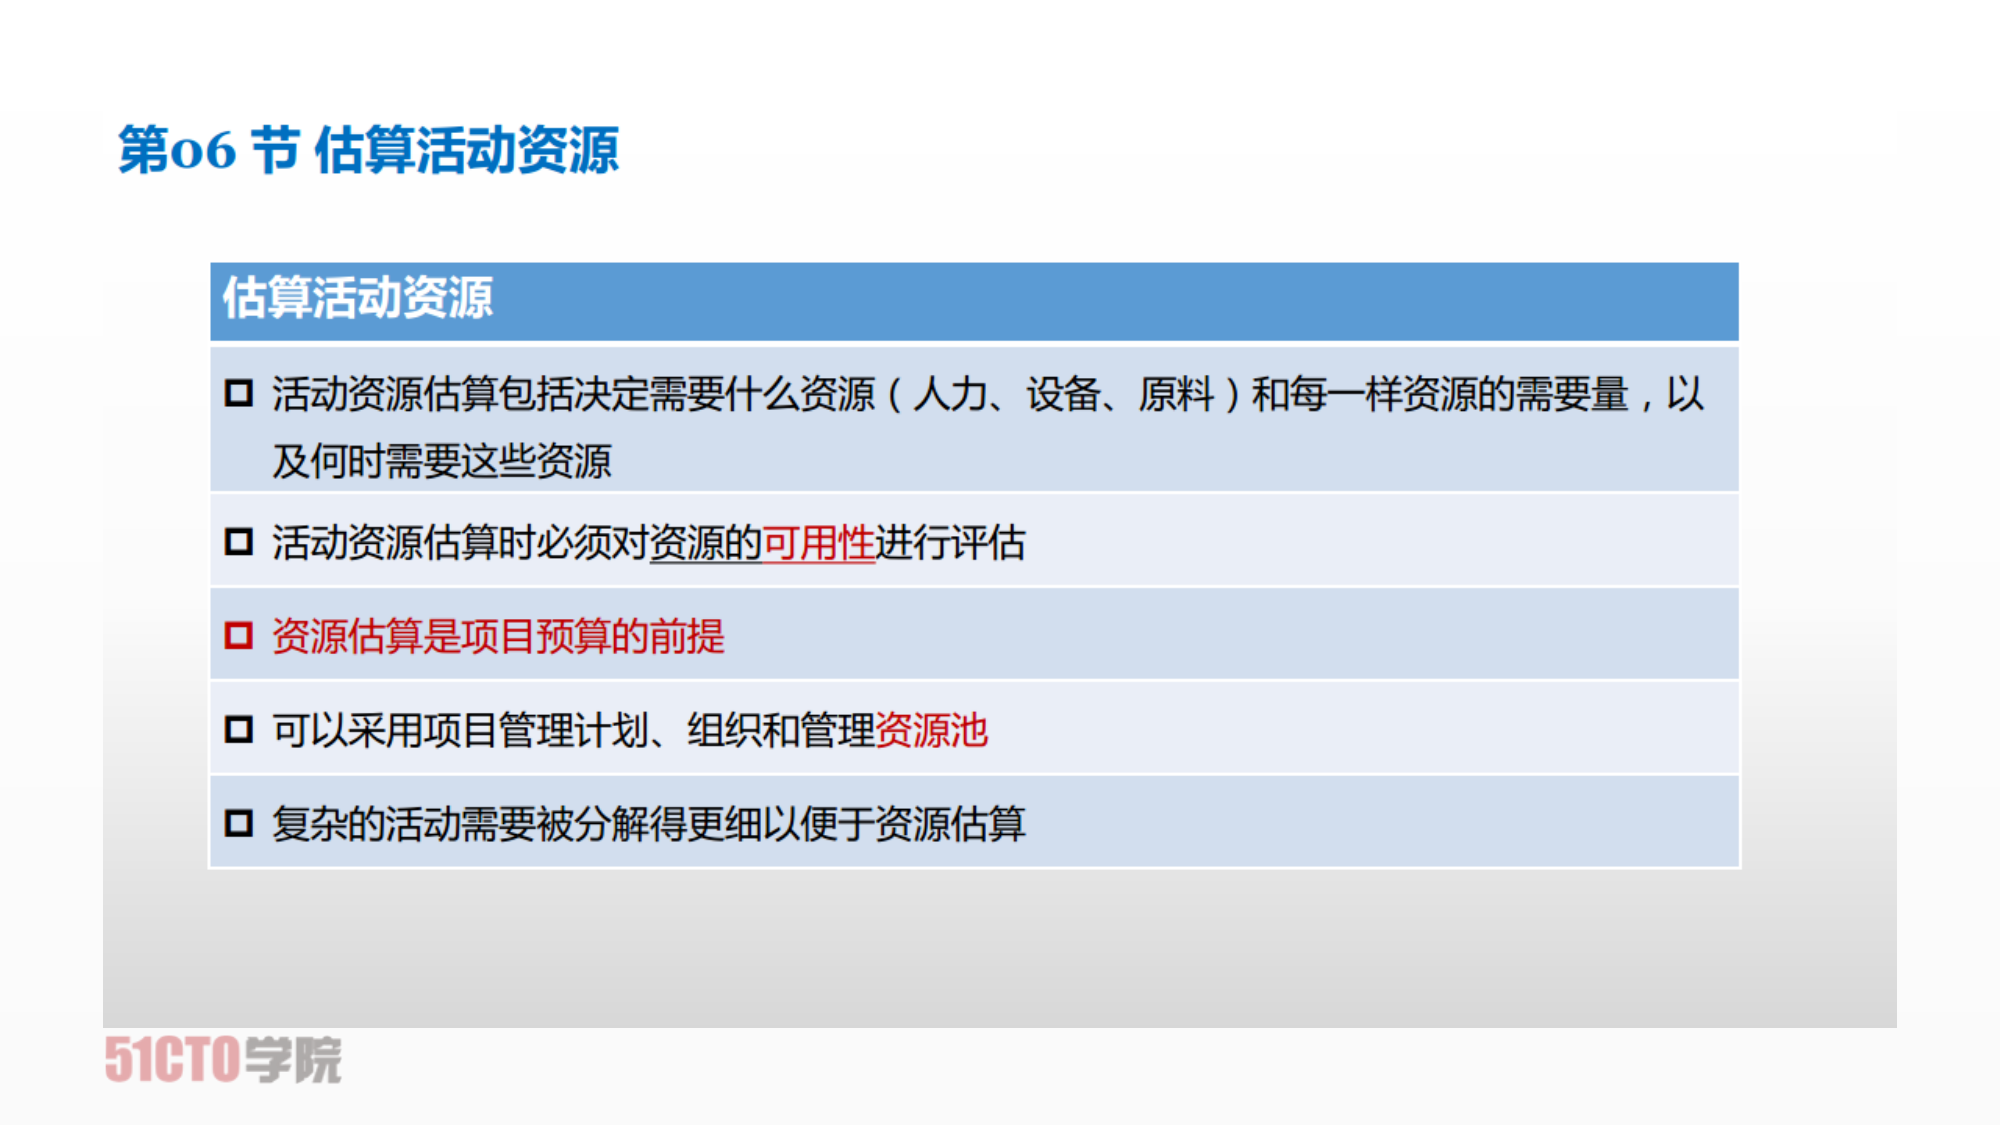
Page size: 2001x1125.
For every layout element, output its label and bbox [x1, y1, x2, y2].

picture [45, 97, 1897, 1107]
